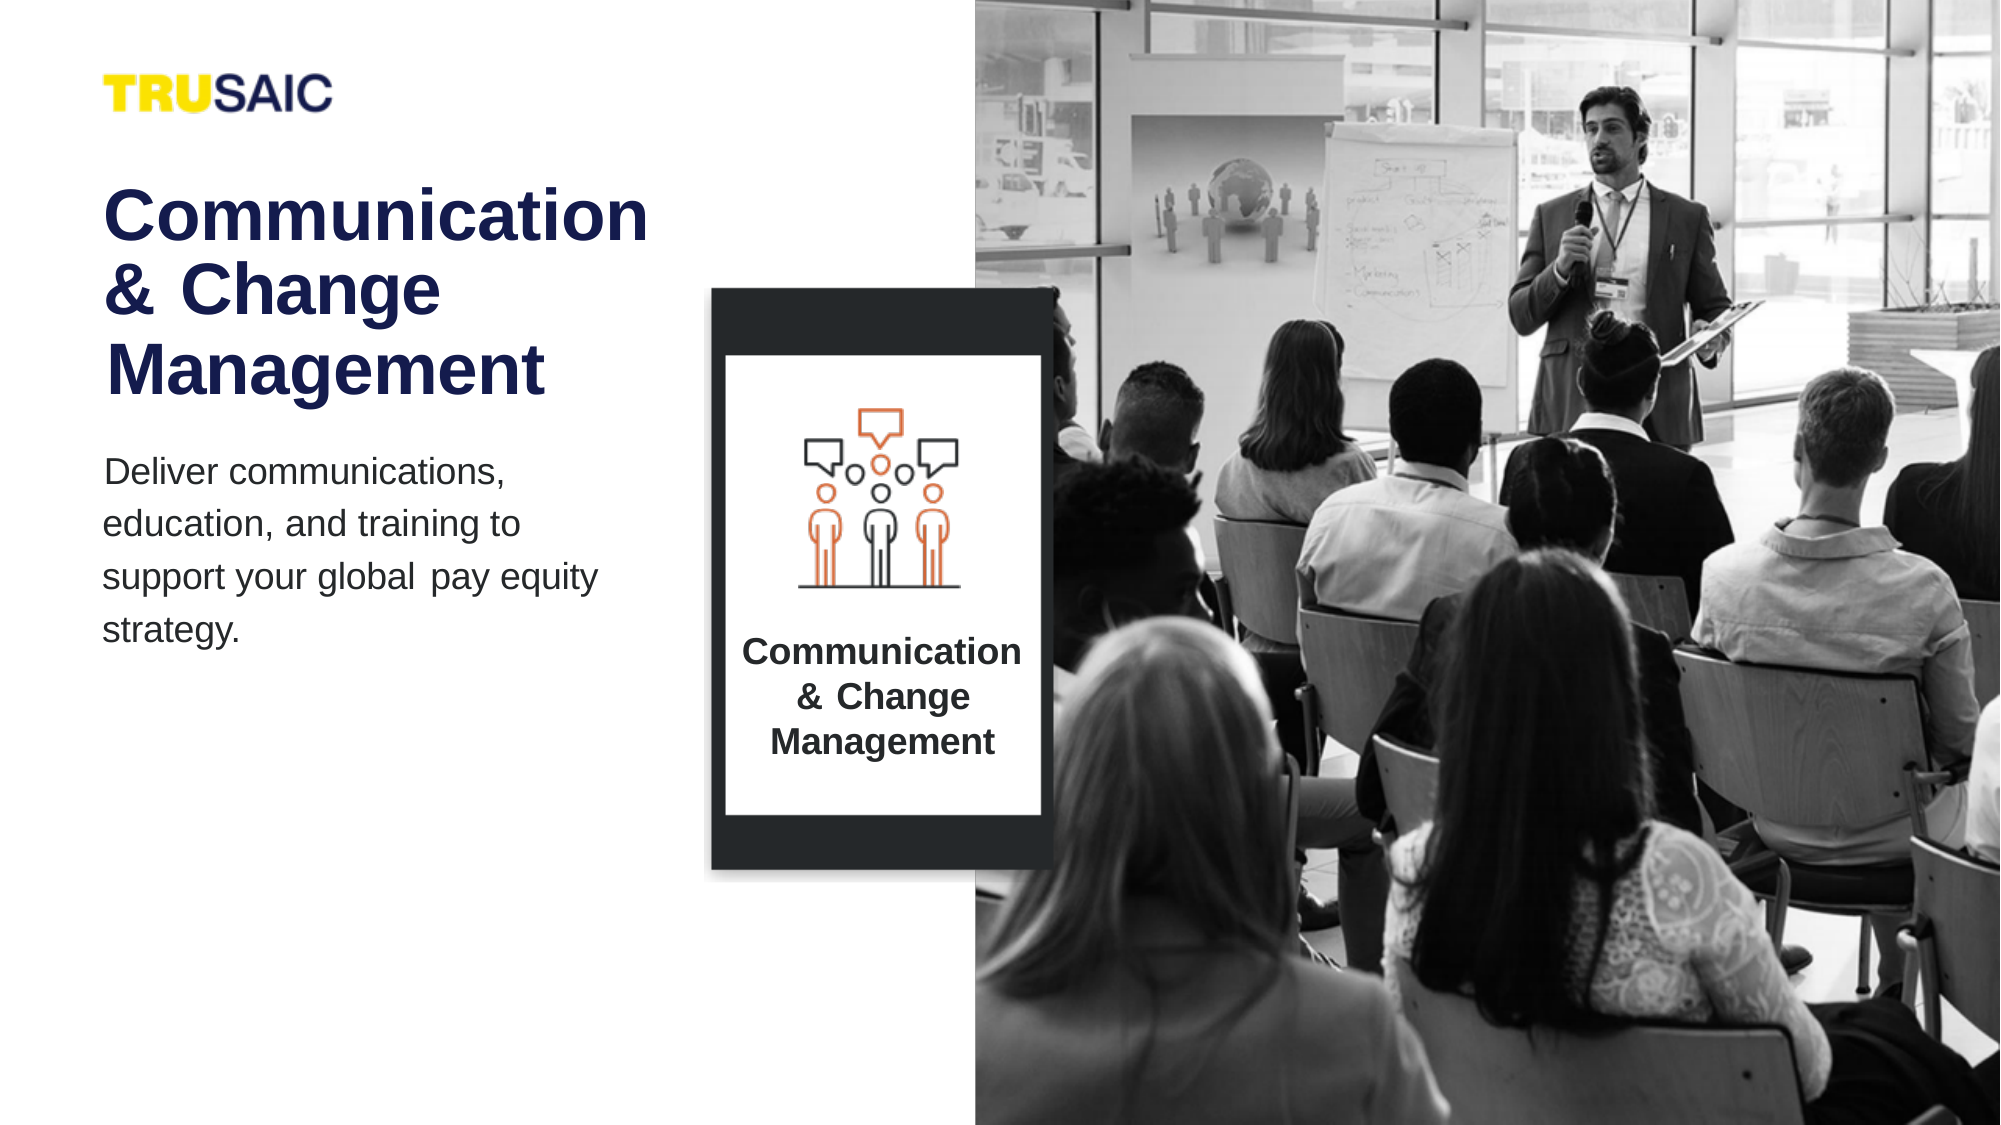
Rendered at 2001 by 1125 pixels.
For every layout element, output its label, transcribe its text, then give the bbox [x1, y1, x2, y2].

picture [101, 72, 335, 115]
picture [704, 0, 2000, 1125]
text_box Communication & Change Management Deliver communications, education, and training to support your global pay equity strategy. [99, 178, 655, 653]
